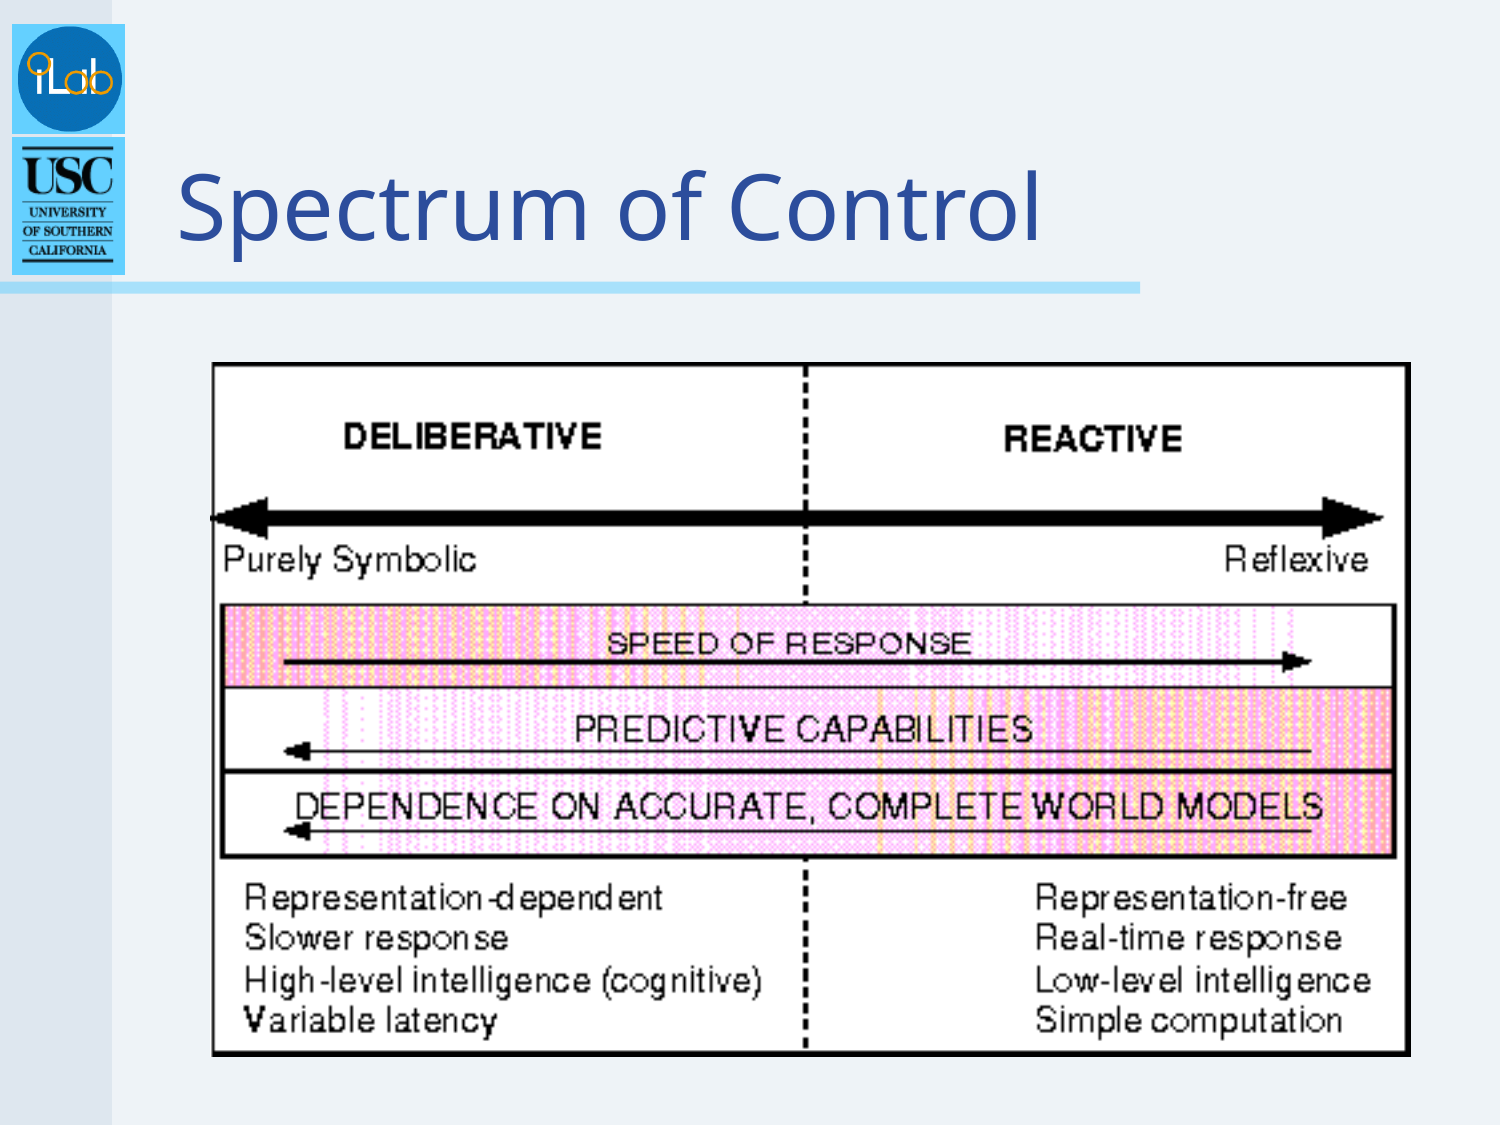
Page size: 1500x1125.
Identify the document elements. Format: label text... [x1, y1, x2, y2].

picture [12, 24, 125, 134]
title Spectrum of Control [137, 141, 1476, 267]
picture [12, 137, 125, 275]
picture [210, 362, 1413, 1060]
